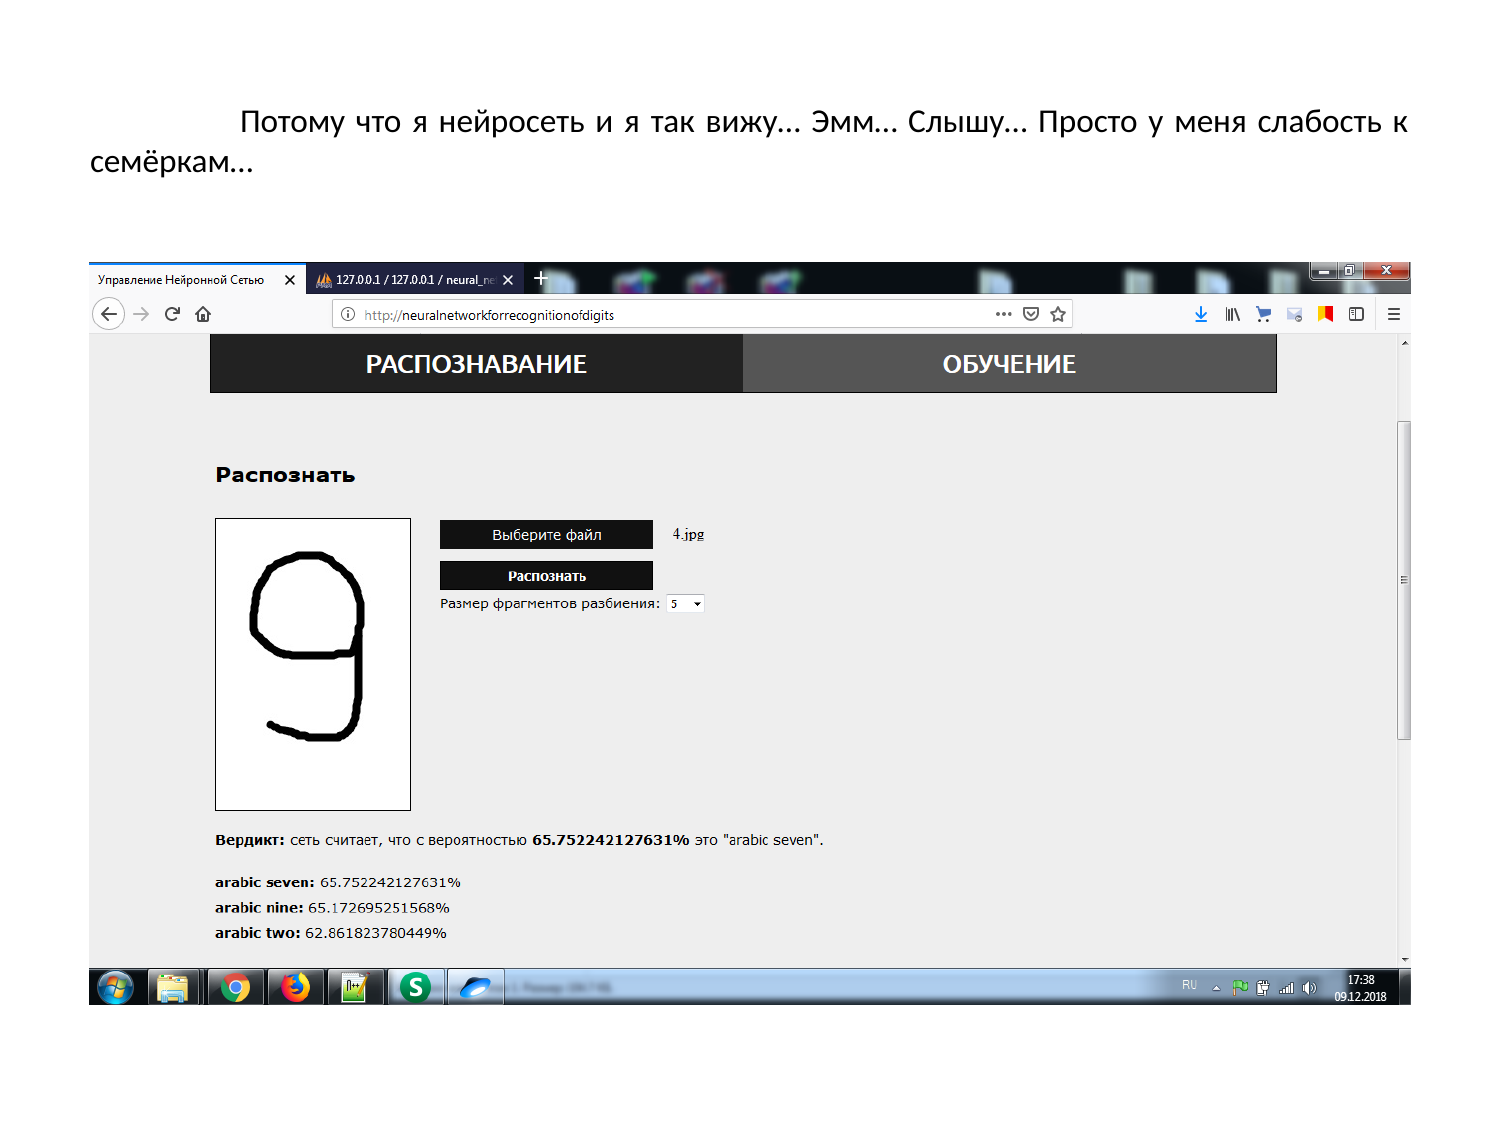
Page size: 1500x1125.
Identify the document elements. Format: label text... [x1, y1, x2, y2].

title Потому что я нейросеть и я так вижу… Эмм… Слышу… Просто у меня слабость к семёркам… [75, 45, 1425, 233]
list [89, 262, 1411, 1006]
